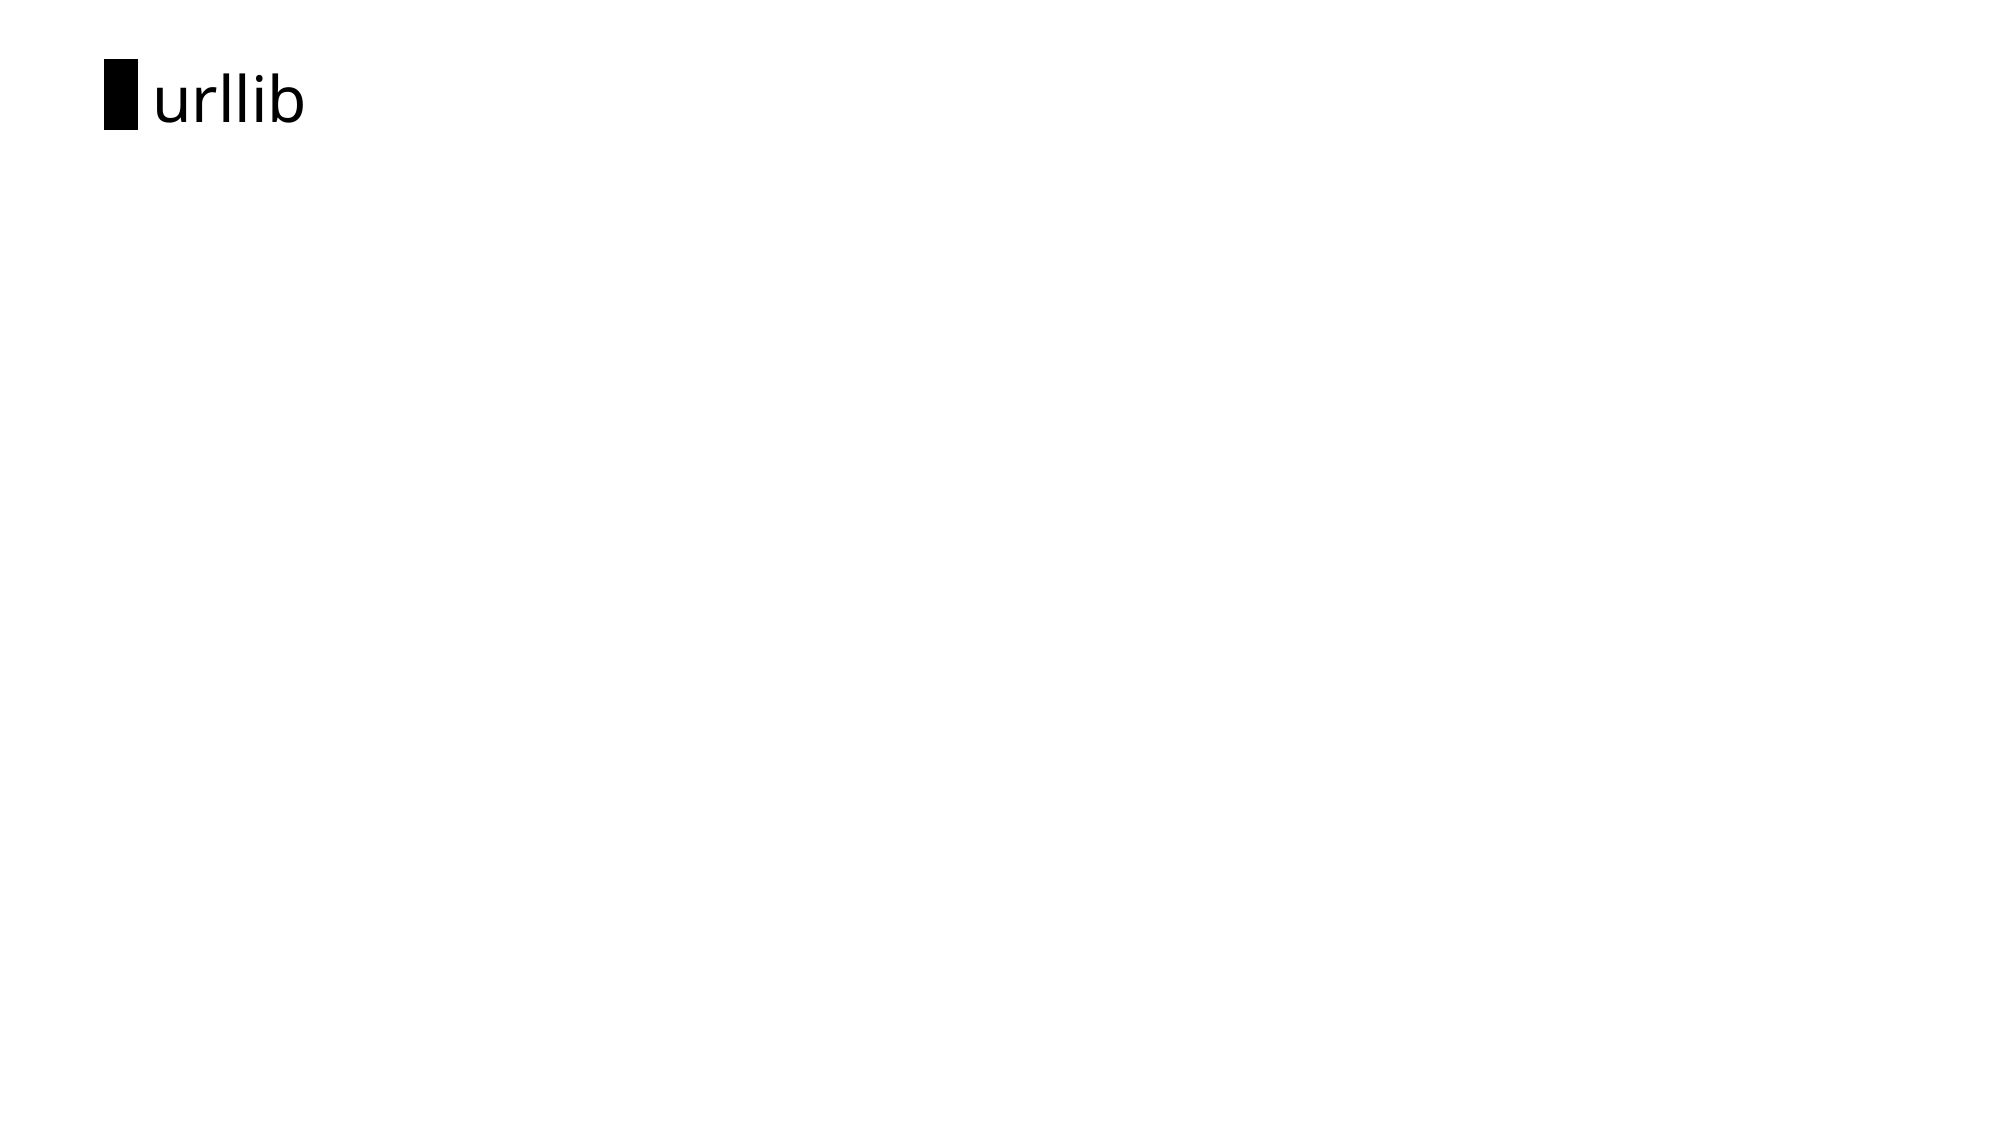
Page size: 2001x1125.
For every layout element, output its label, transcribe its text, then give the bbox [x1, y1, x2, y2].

title urllib [137, 59, 1863, 145]
